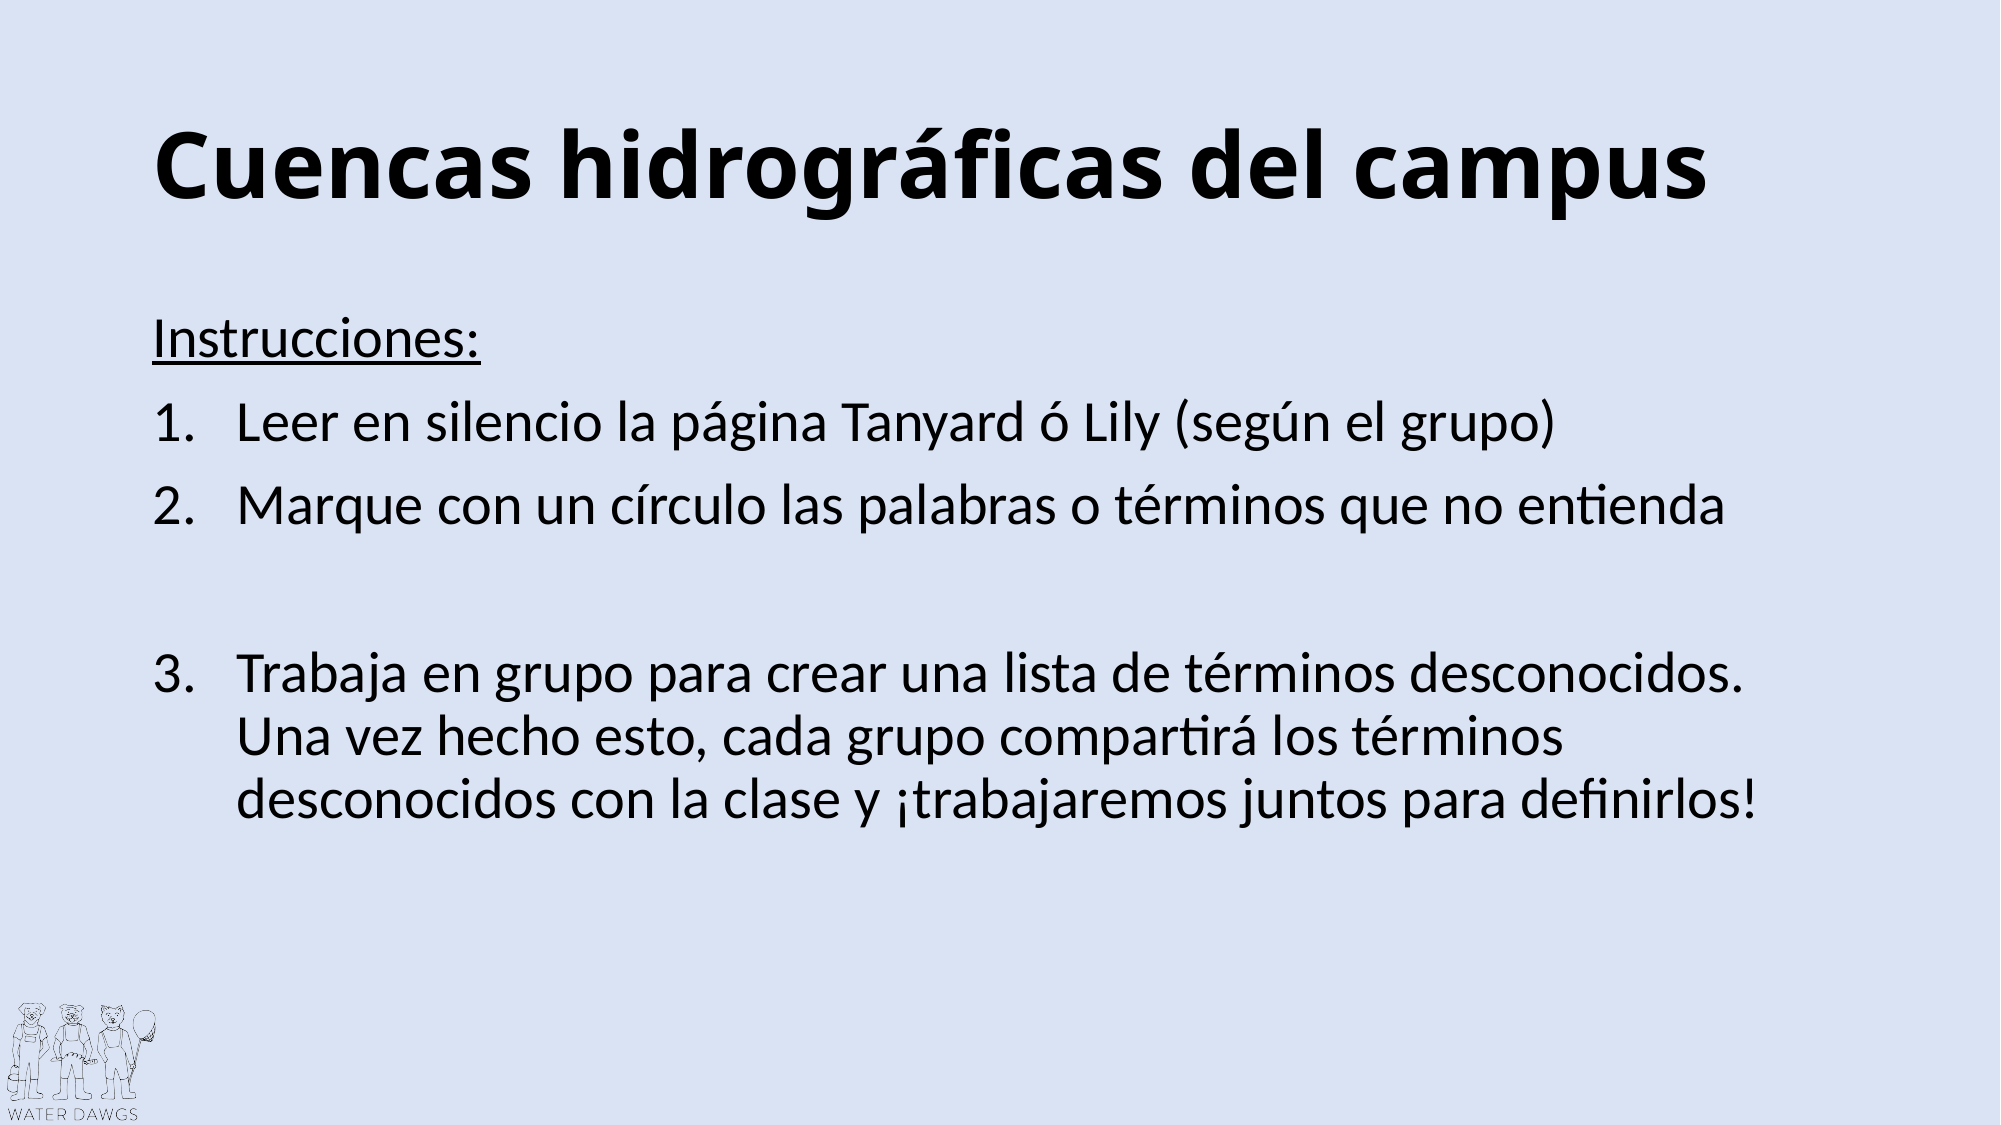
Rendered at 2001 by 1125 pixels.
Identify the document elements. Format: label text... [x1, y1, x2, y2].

list Instrucciones: Leer en silencio la página Tanyard ó Lily (según el grupo) Marque con un círculo las palabras o términos que no entienda Trabaja en grupo para crear una lista de términos desconocidos. Una vez hecho esto, cada grupo compartirá los términos desconocidos con la clase y ¡trabajaremos juntos para definirlos! [137, 299, 1863, 1014]
picture [0, 967, 172, 1125]
title Cuencas hidrográficas del campus [137, 59, 1863, 278]
